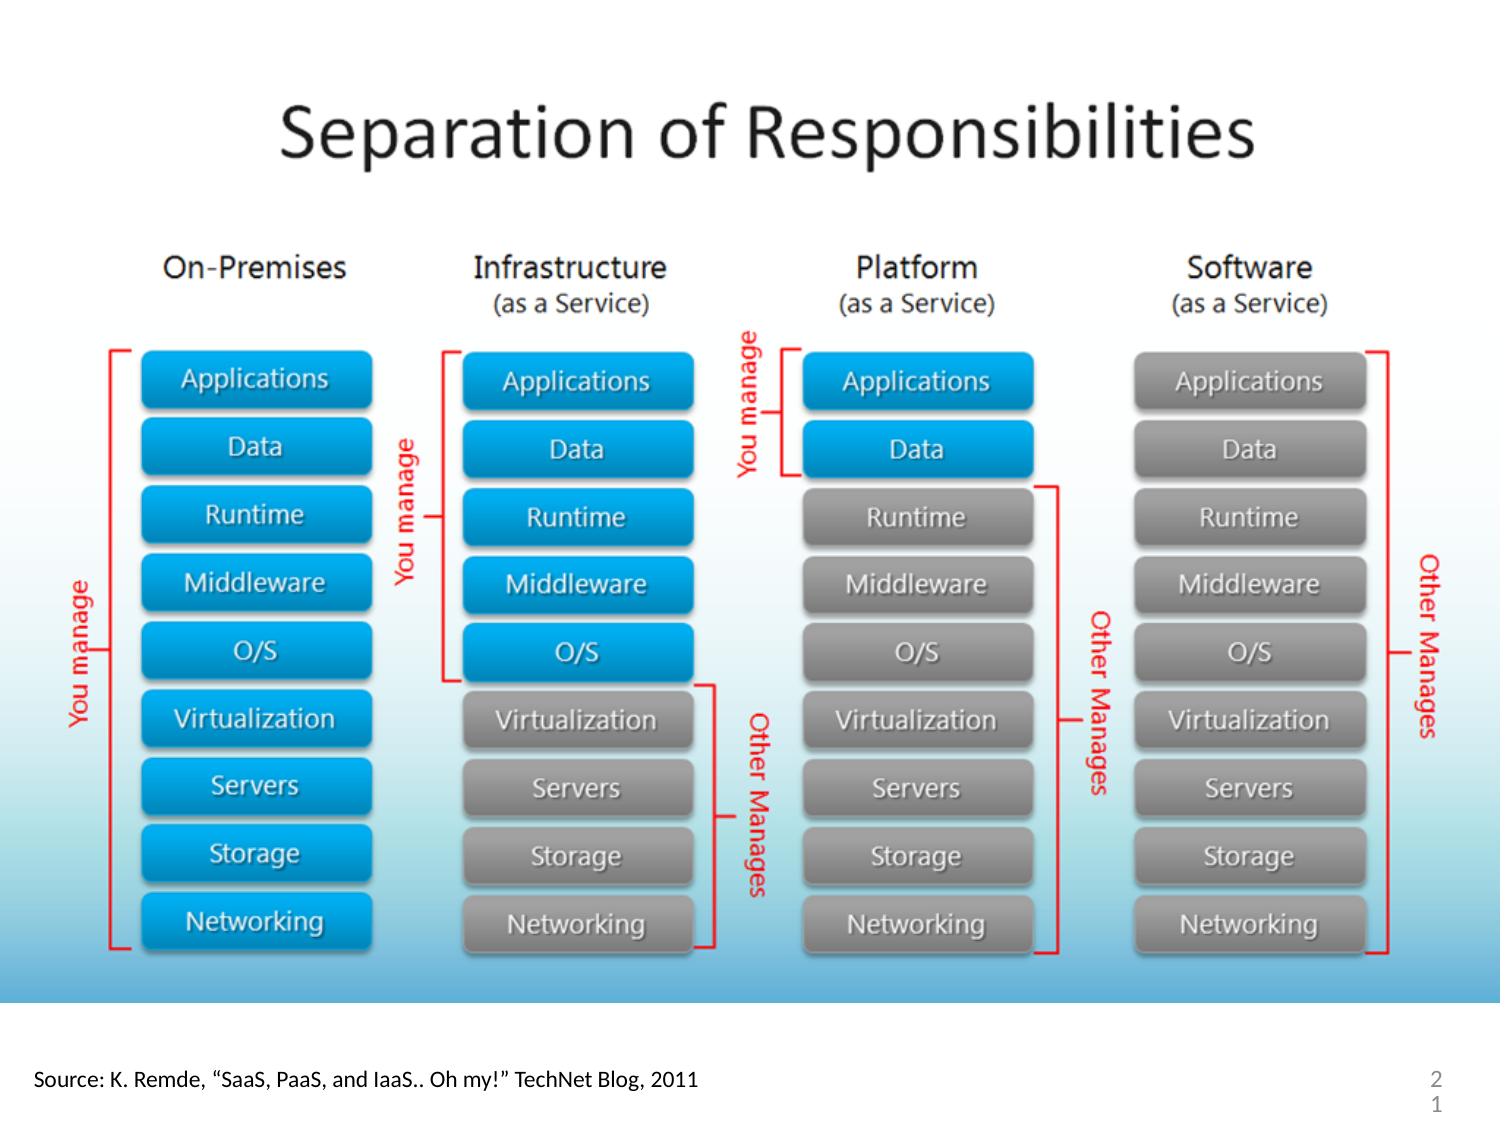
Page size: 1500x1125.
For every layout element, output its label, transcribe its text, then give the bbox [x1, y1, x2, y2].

slide_number 21 [1415, 1060, 1451, 1096]
text_box Source: K. Remde, “SaaS, PaaS, and IaaS.. Oh my!” TechNet Blog, 2011 [27, 1057, 941, 1098]
picture [0, 73, 1500, 1003]
